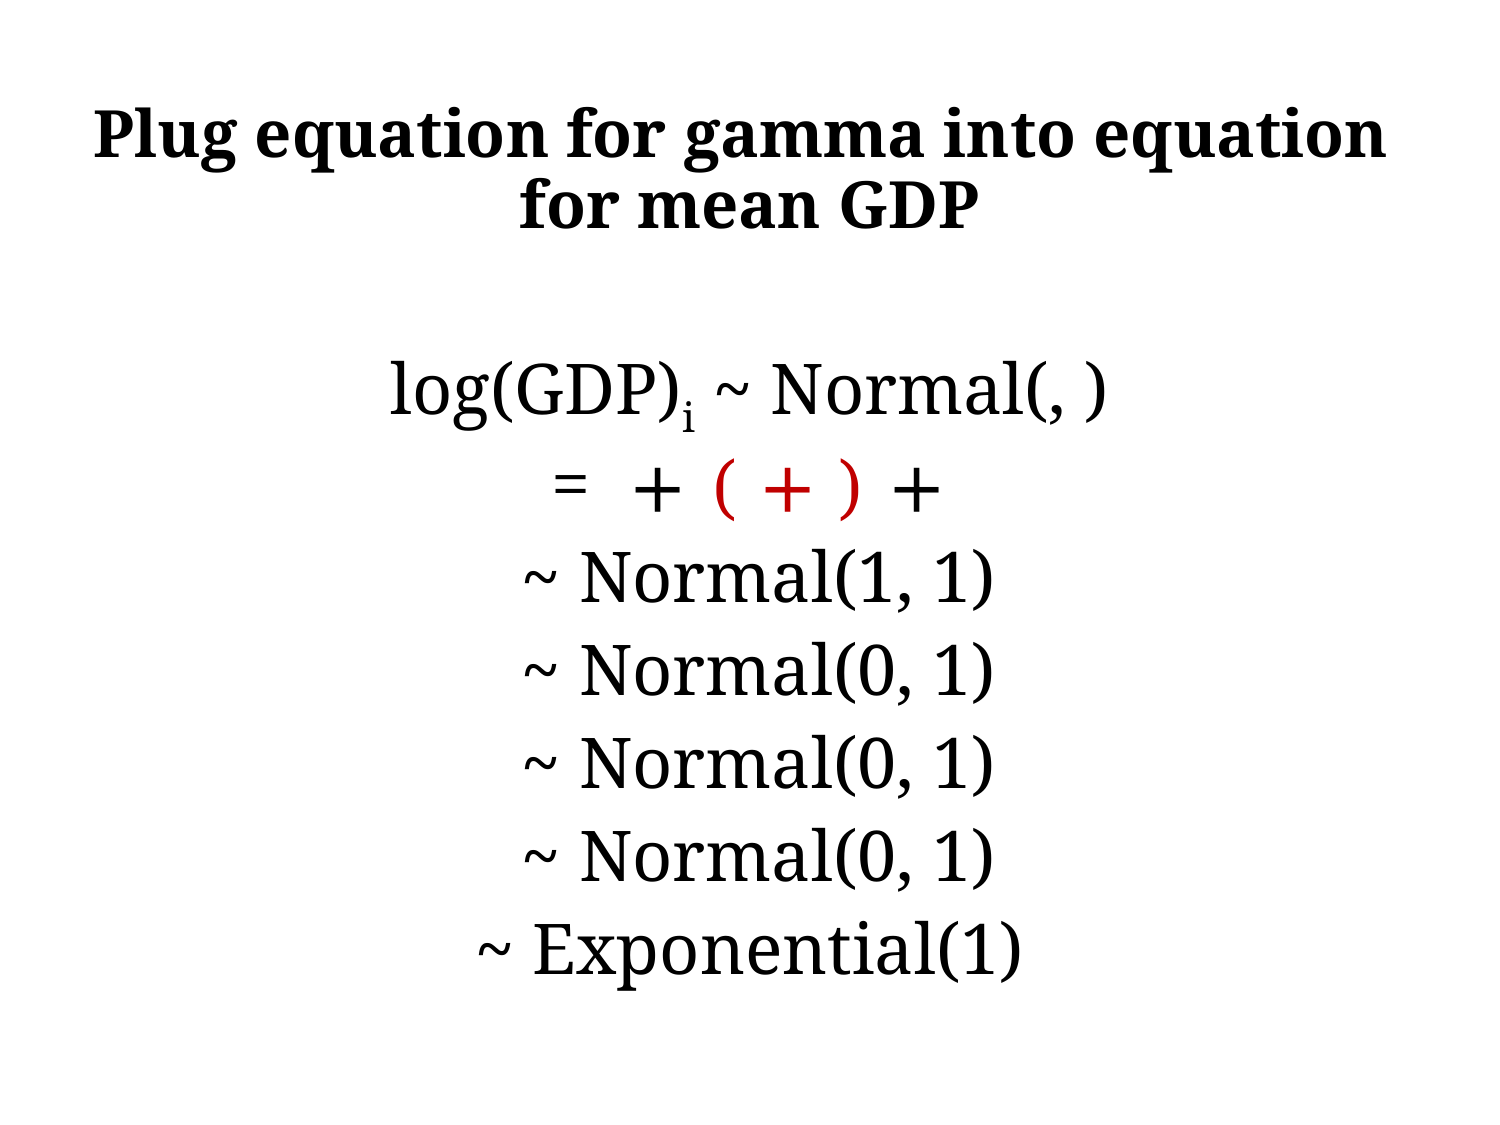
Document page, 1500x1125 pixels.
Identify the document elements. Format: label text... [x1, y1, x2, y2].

title Plug equation for gamma into equation for mean GDP [51, 63, 1449, 281]
